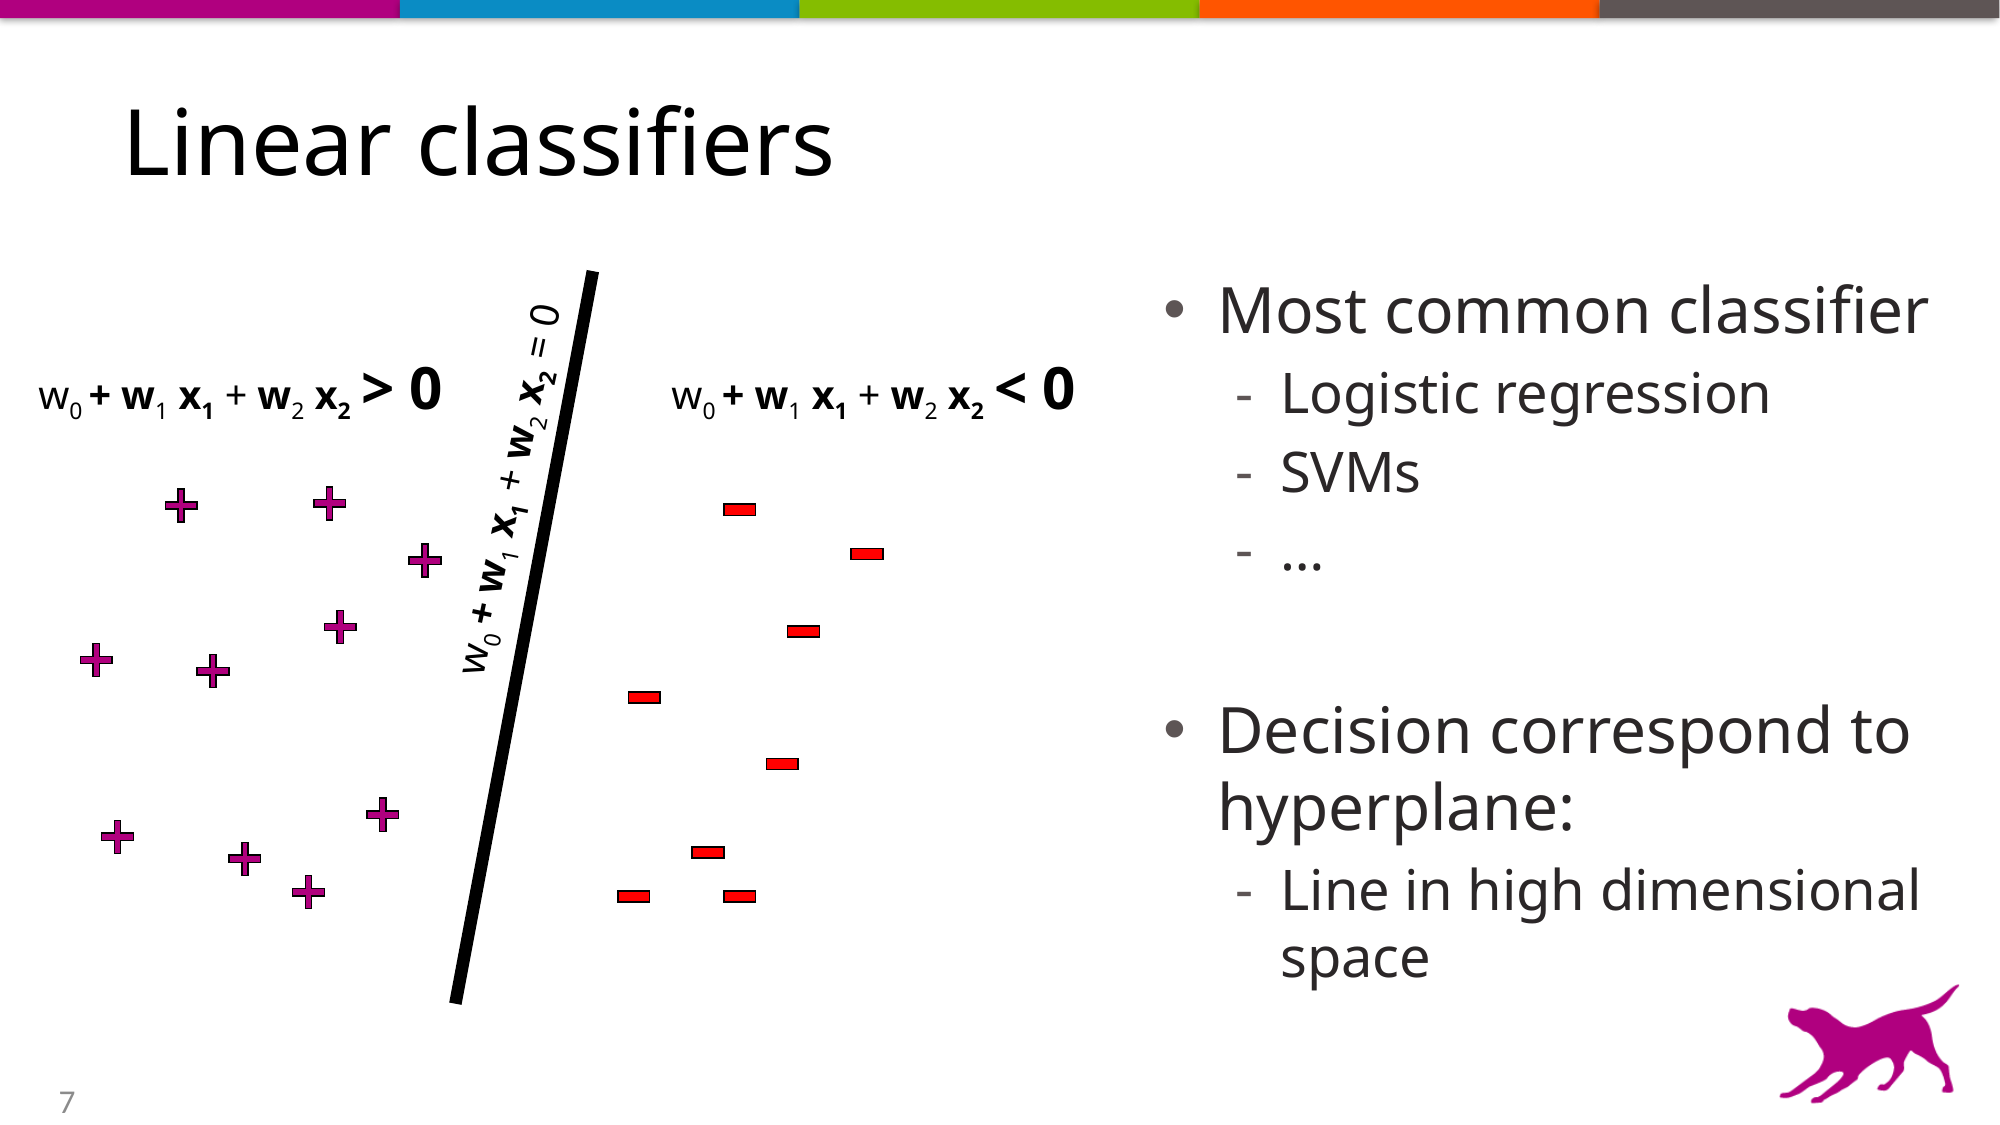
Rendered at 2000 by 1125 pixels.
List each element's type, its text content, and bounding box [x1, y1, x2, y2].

picture [1775, 1005, 1966, 1106]
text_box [80, 486, 442, 909]
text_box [617, 503, 884, 903]
text_box w0 + w1 x1 + w2 x2 > 0 [23, 343, 458, 432]
list Most common classifier Logistic regression SVMs … Decision correspond to hyperplane: Line in high dimensional space [1148, 262, 1977, 1005]
text_box w0 + w1 x1 + w2 x2 = 0 [446, 283, 586, 697]
title Linear classifiers [108, 45, 1908, 233]
text_box w0 + w1 x1 + w2 x2 < 0 [656, 343, 1091, 432]
